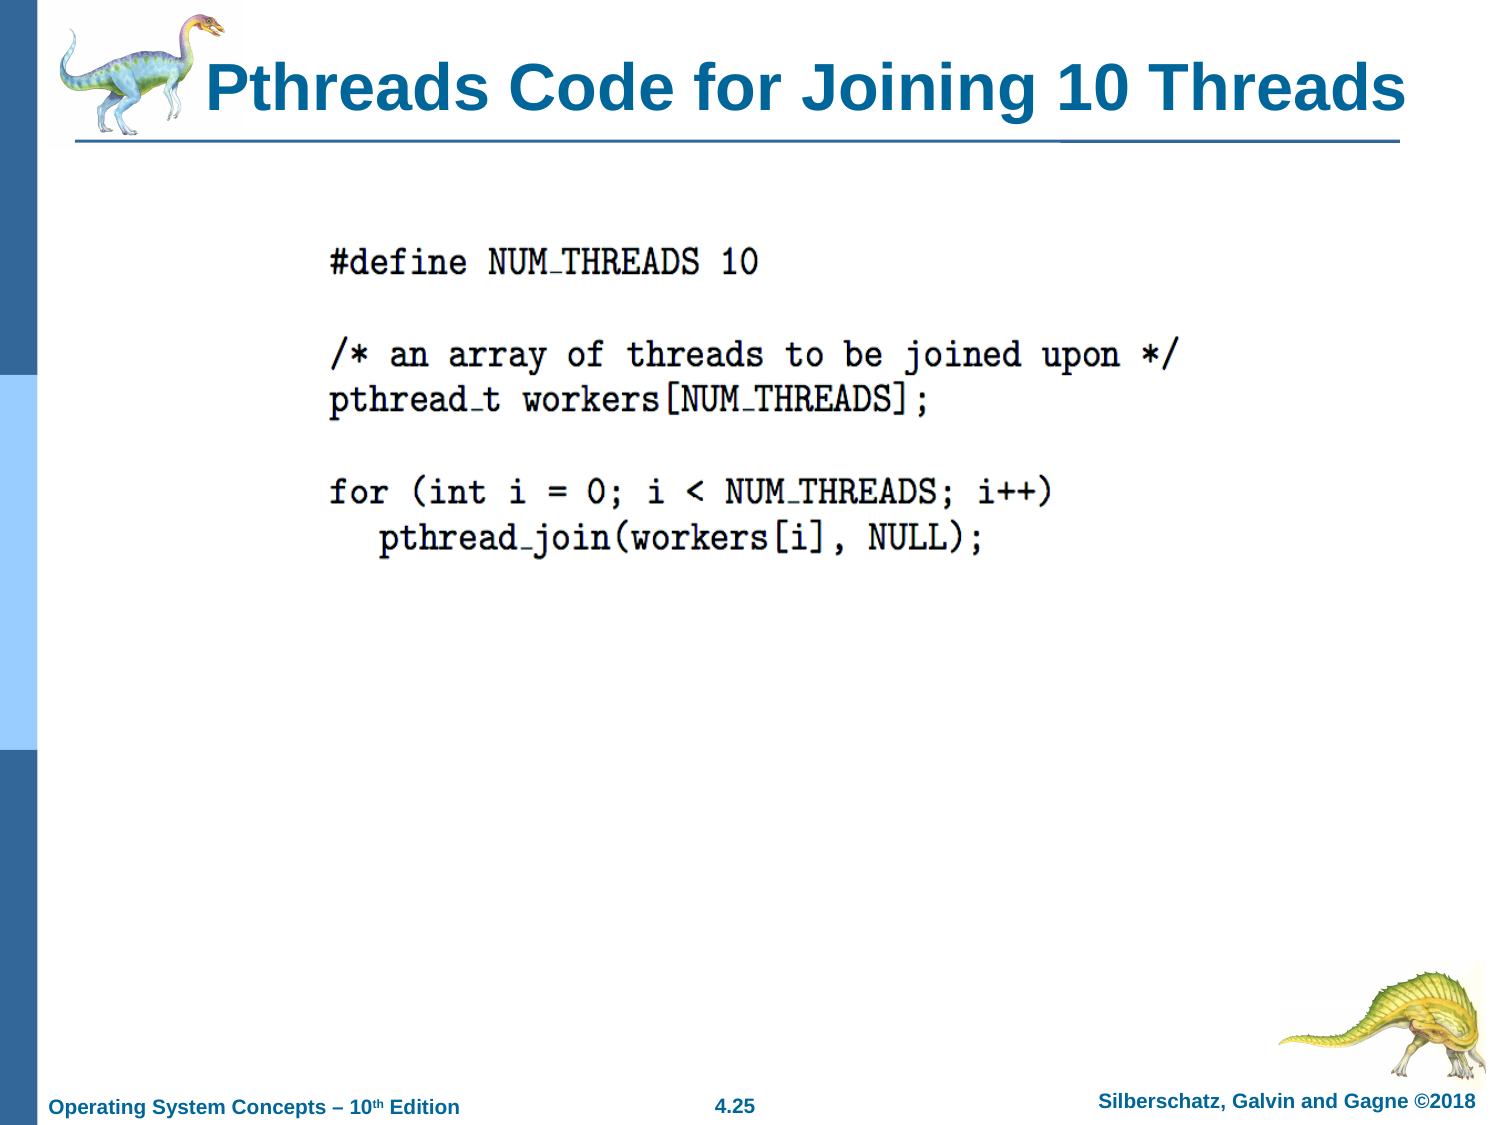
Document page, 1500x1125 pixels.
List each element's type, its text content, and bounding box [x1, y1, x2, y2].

picture [1275, 959, 1486, 1090]
picture [46, 0, 243, 149]
title Pthreads Code for Joining 10 Threads [167, 36, 1447, 132]
picture [303, 237, 1197, 588]
